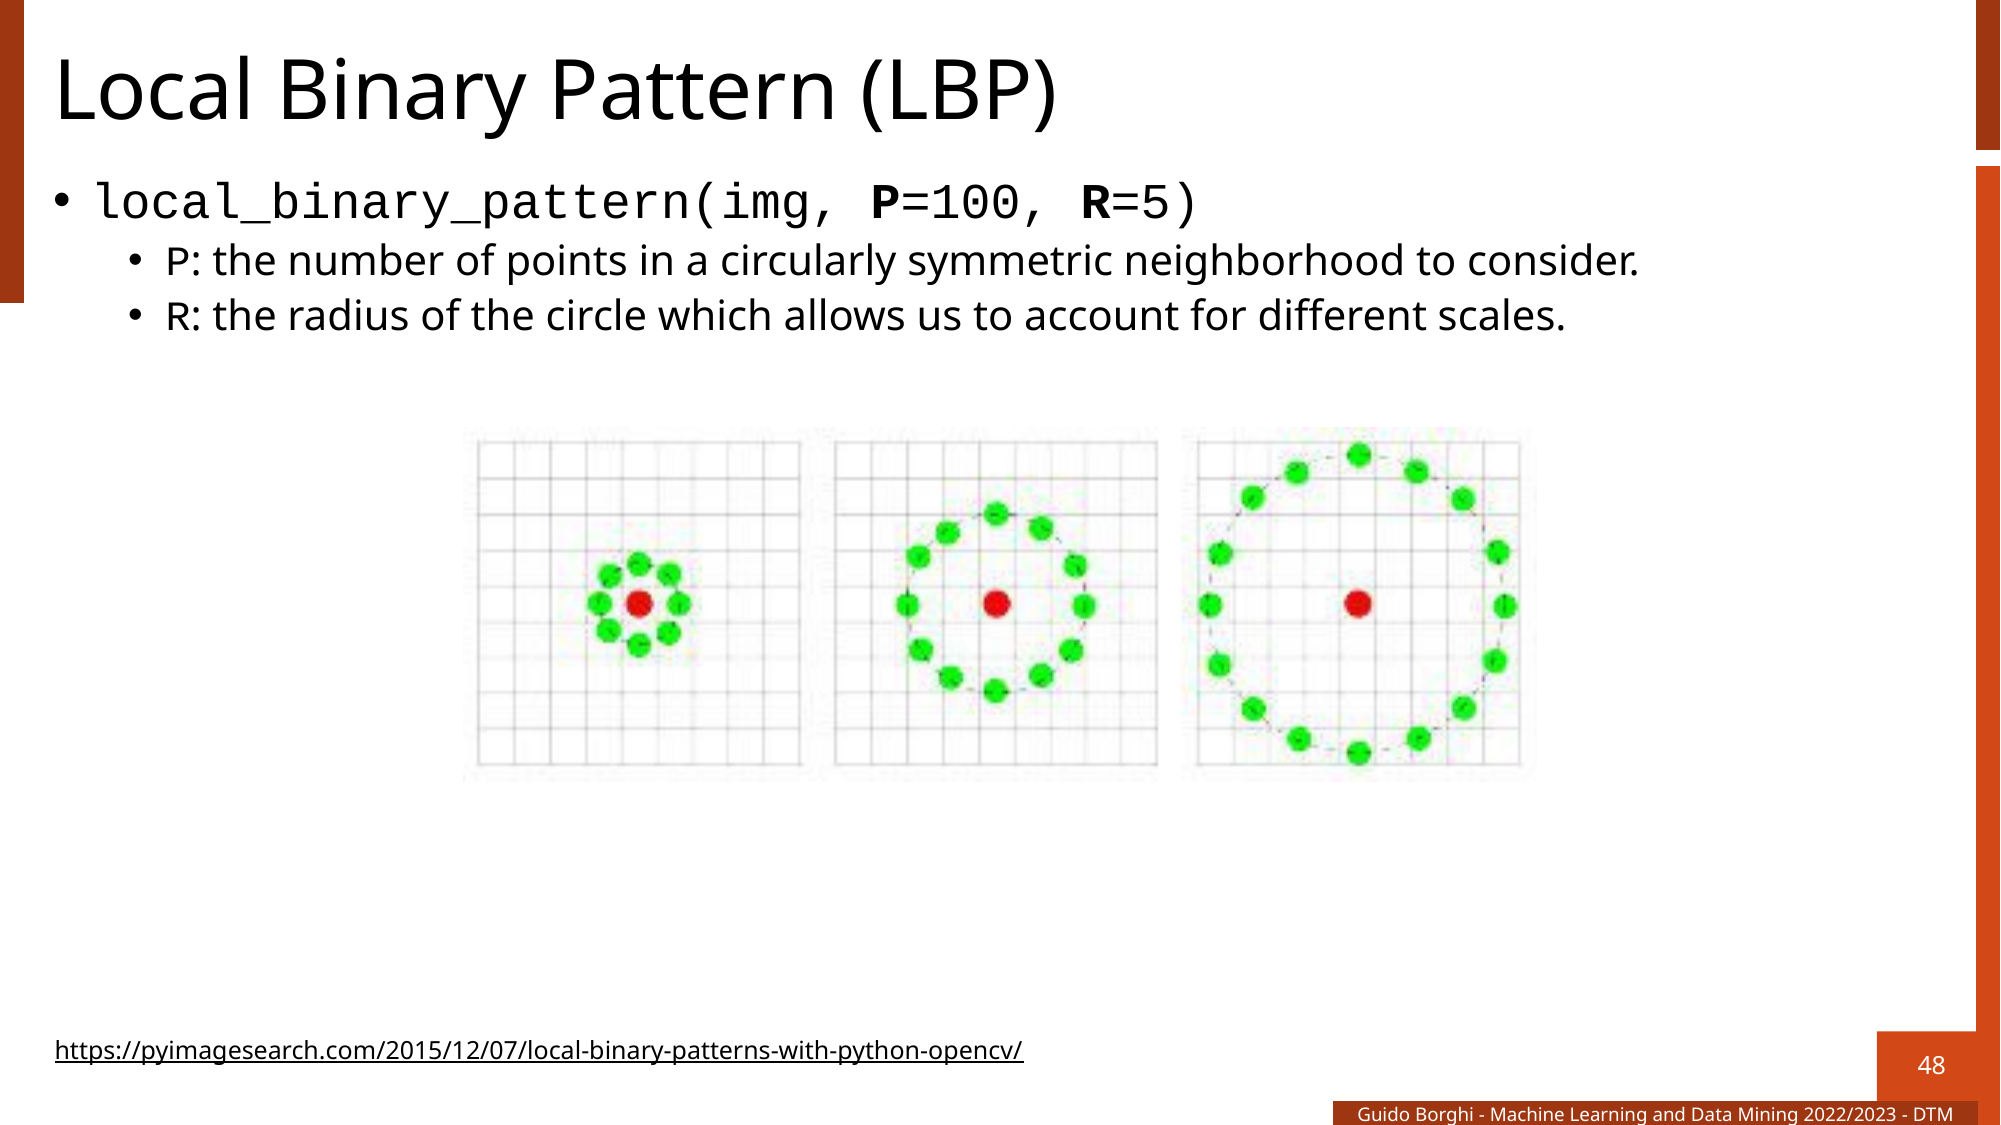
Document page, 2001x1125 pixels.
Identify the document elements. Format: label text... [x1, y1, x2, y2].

list https://pyimagesearch.com/2015/12/07/local-binary-patterns-with-python-opencv/ [39, 1027, 1863, 1099]
list local_binary_pattern(img, P=100, R=5) P: the number of points in a circularly symmetric neighborhood to consider. R: the radius of the circle which allows us to account for different scales. [38, 167, 1952, 1014]
title Local Binary Pattern (LBP) [38, 36, 1952, 150]
picture [463, 427, 1537, 782]
slide_number 48 [1876, 1031, 1987, 1103]
